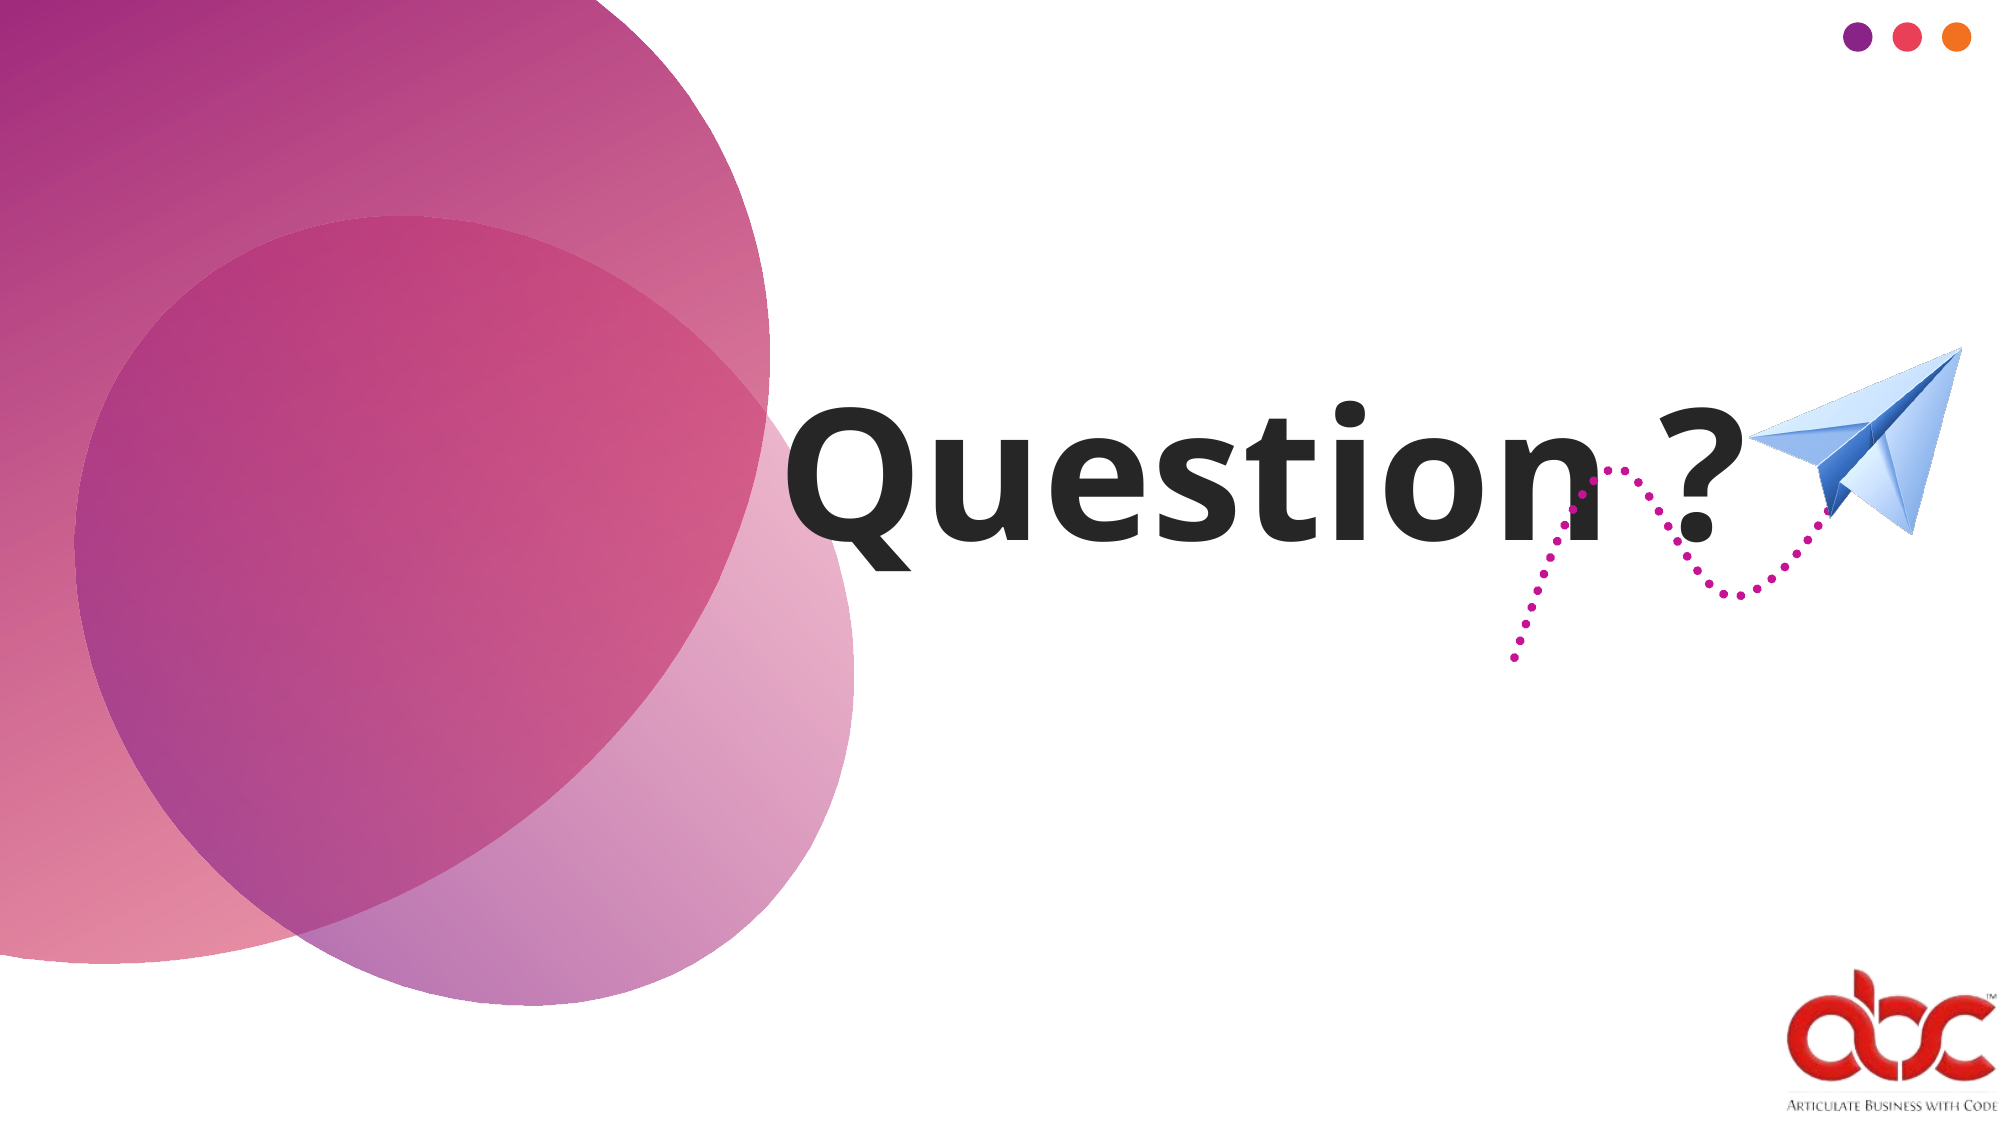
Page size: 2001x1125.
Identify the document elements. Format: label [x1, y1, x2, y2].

text_box [0, 0, 769, 965]
text_box [73, 214, 855, 1007]
picture [1771, 932, 2000, 1125]
text_box [762, 306, 2000, 658]
